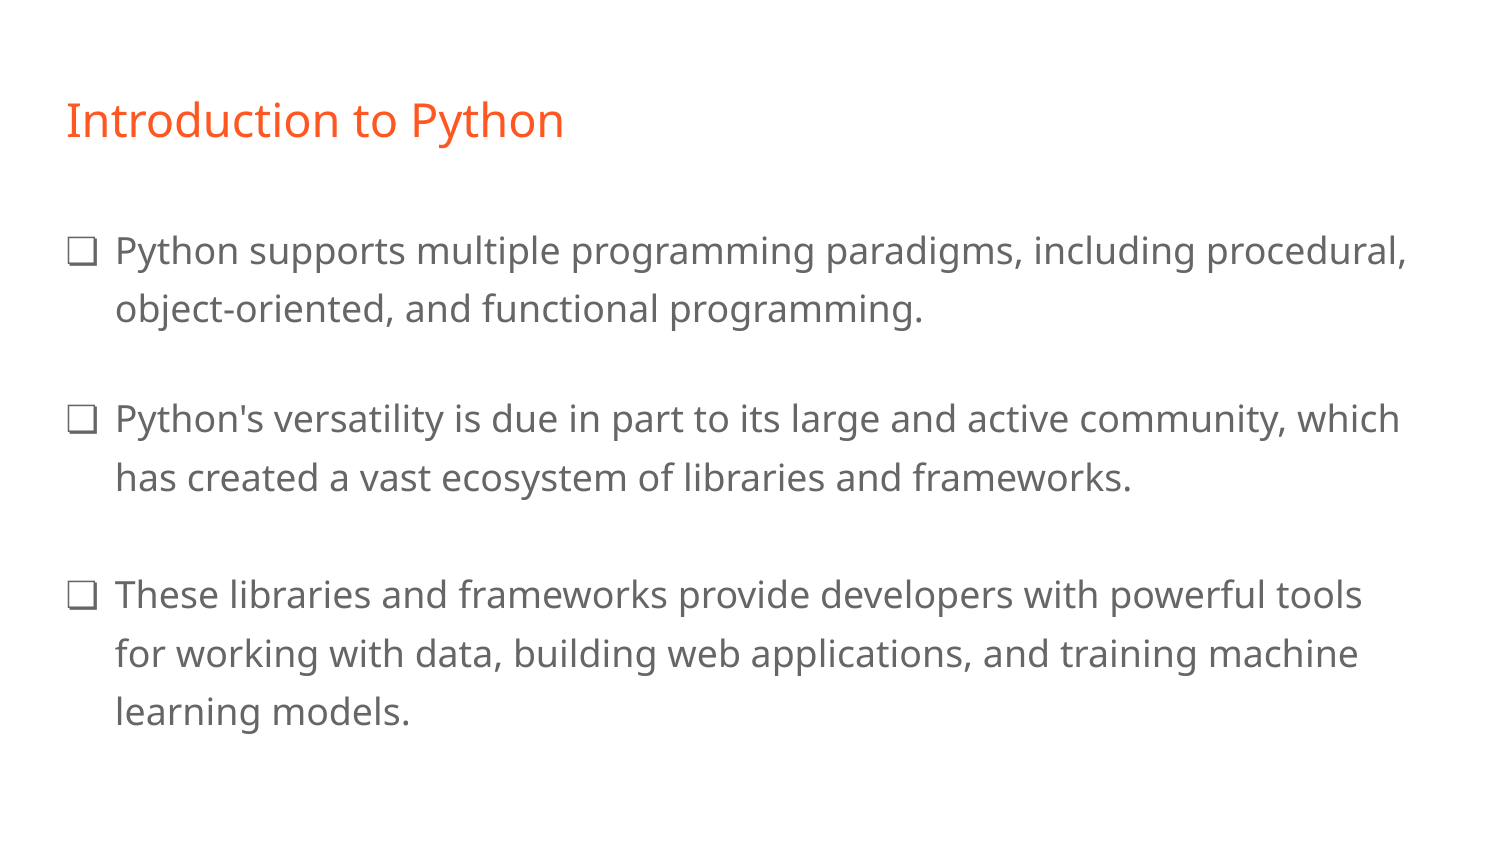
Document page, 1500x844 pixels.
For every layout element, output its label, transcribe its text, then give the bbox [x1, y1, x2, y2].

title Introduction to Python [51, 72, 1449, 167]
list Python supports multiple programming paradigms, including procedural, object-oriented, and functional programming. Python's versatility is due in part to its large and active community, which has created a vast ecosystem of libraries and frameworks. These libraries and frameworks provide developers with powerful tools for working with data, building web applications, and training machine learning models. [38, 201, 1428, 762]
